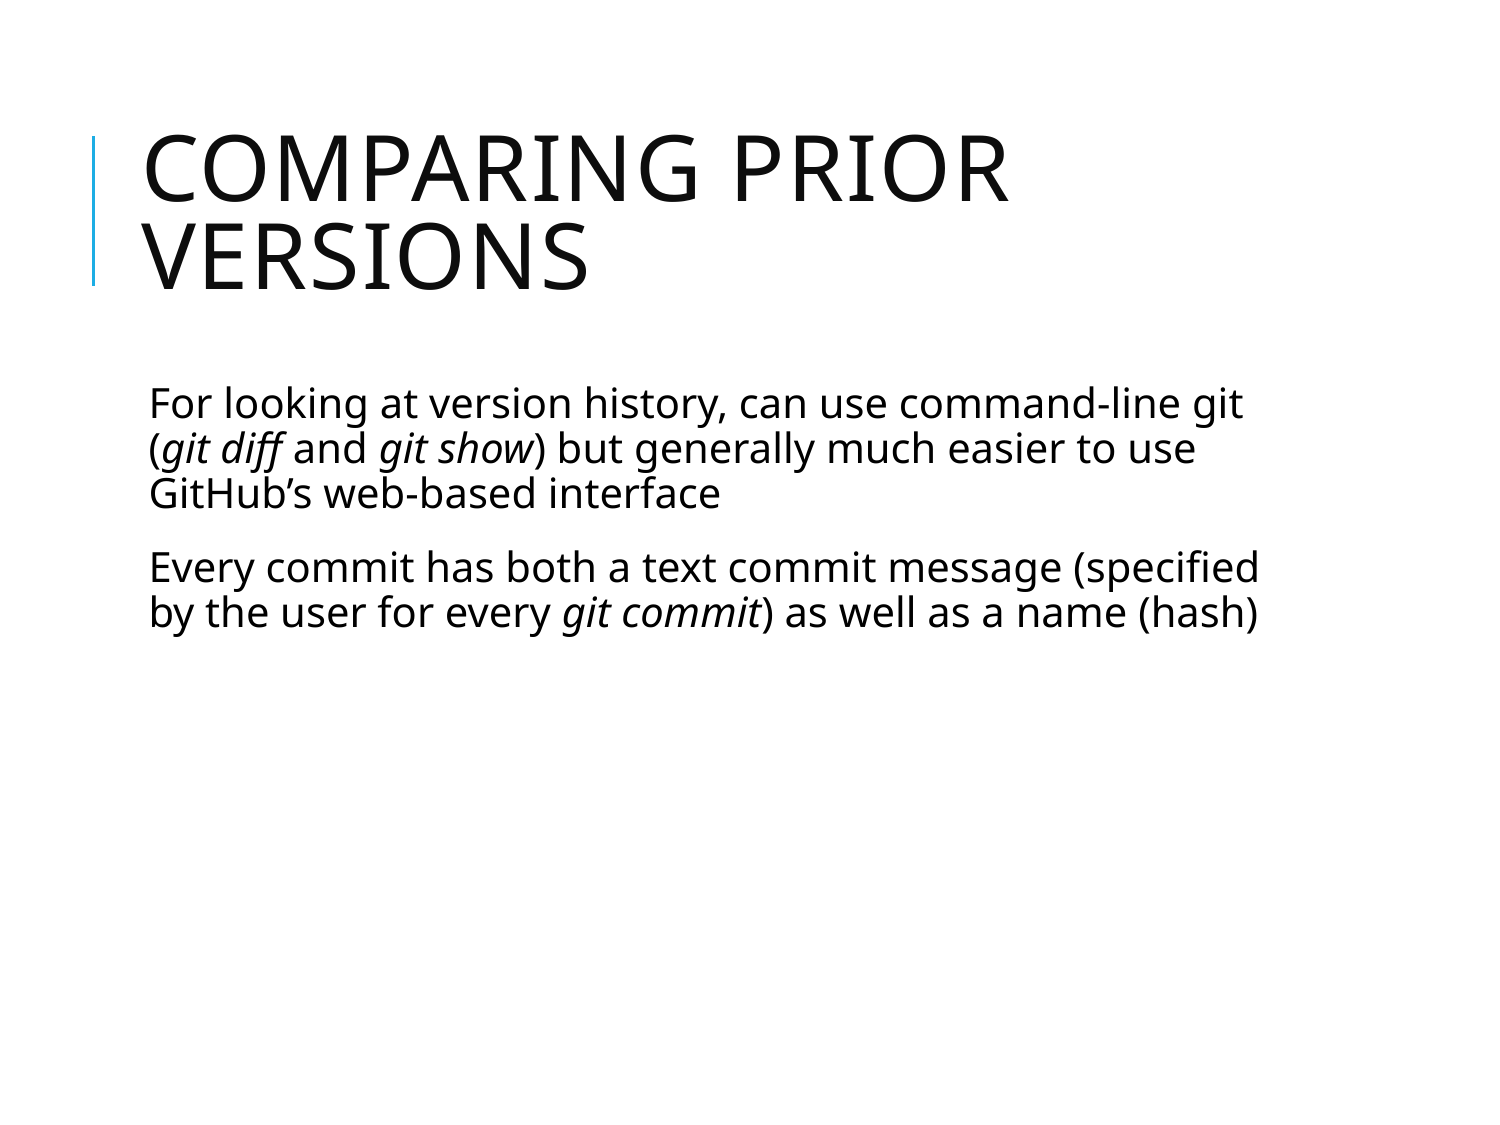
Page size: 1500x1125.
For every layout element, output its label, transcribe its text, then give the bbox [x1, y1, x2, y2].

list For looking at version history, can use command-line git (git diff and git show) but generally much easier to use GitHub’s web-based interface Every commit has both a text commit message (specified by the user for every git commit) as well as a name (hash) [126, 375, 1322, 1035]
title Comparing Prior Versions [126, 96, 1322, 342]
